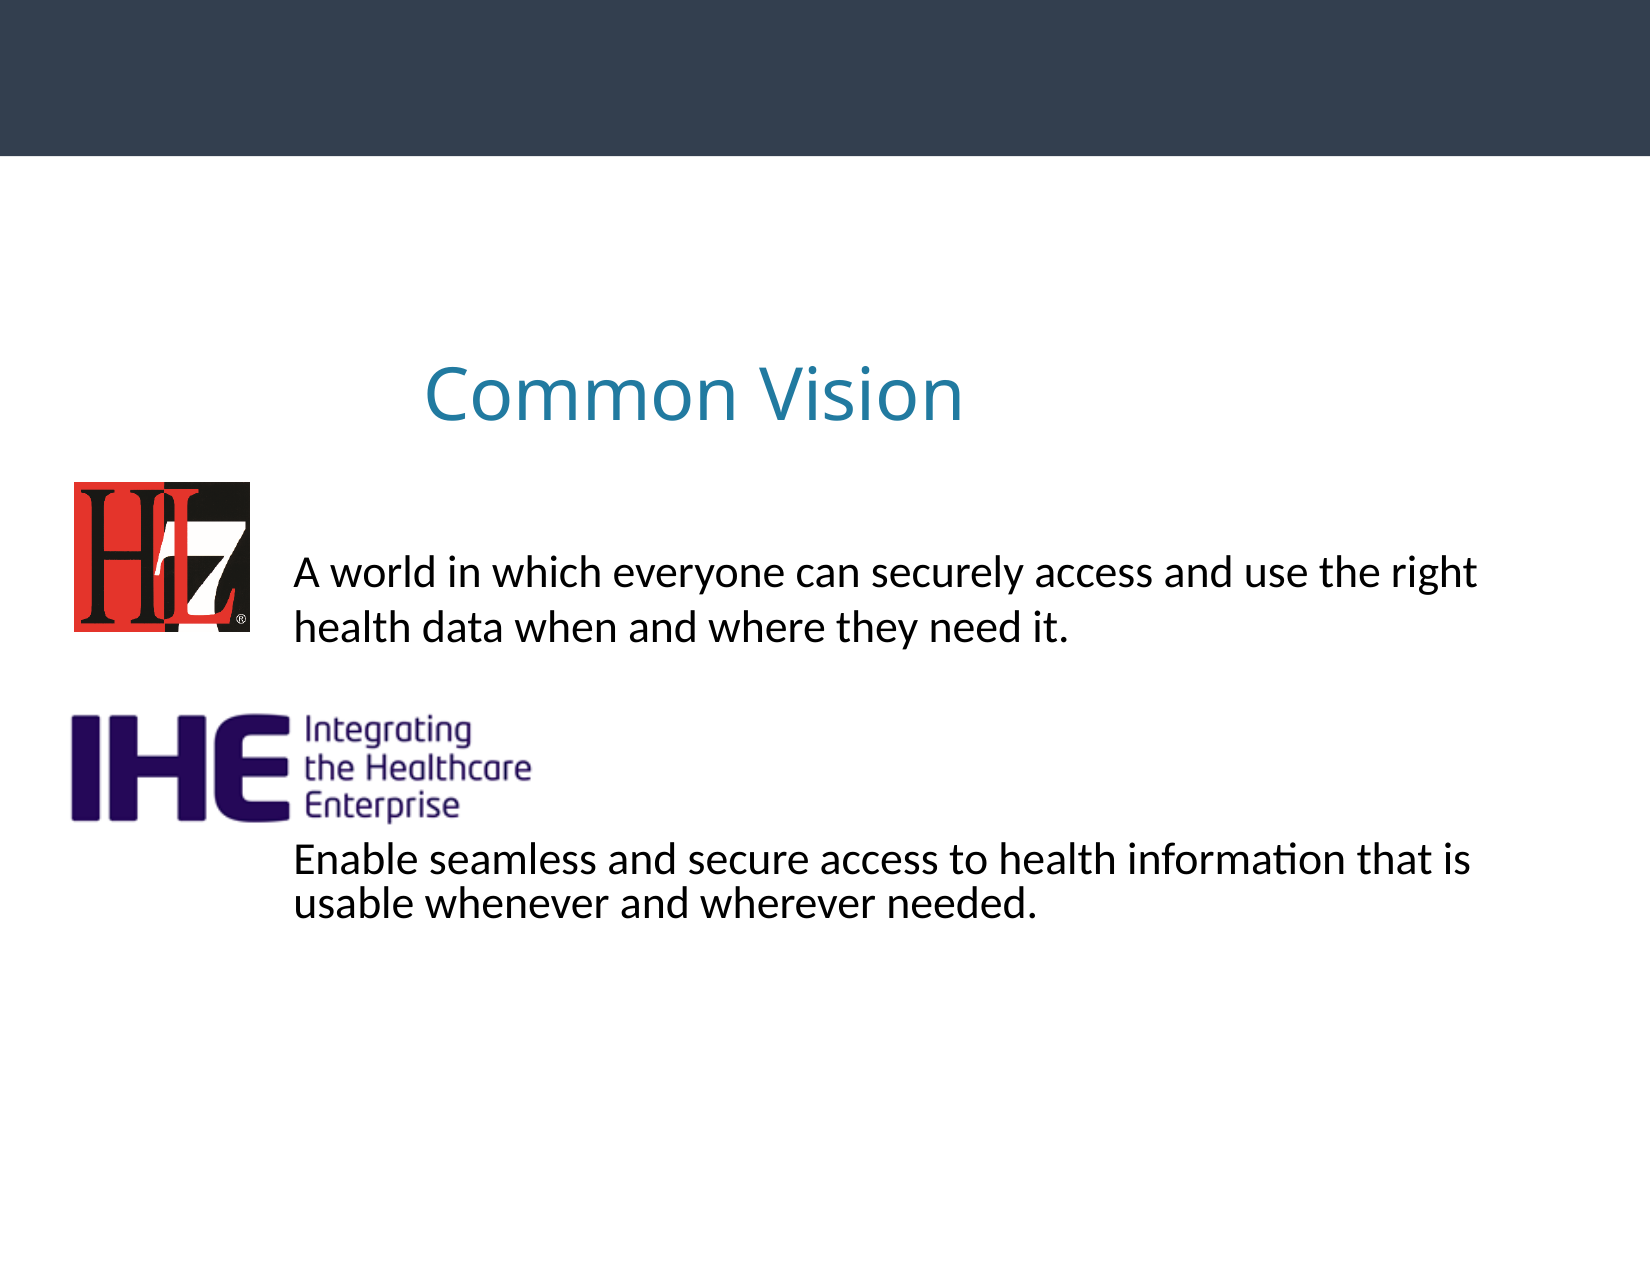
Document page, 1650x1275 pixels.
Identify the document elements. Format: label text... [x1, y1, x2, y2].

title Common Vision [408, 343, 1195, 451]
picture [74, 482, 250, 632]
list A world in which everyone can securely access and use the right health data when and where they need it. Enable seamless and secure access to health information that is usable whenever and wherever needed. [278, 533, 1507, 1007]
picture [61, 705, 536, 835]
